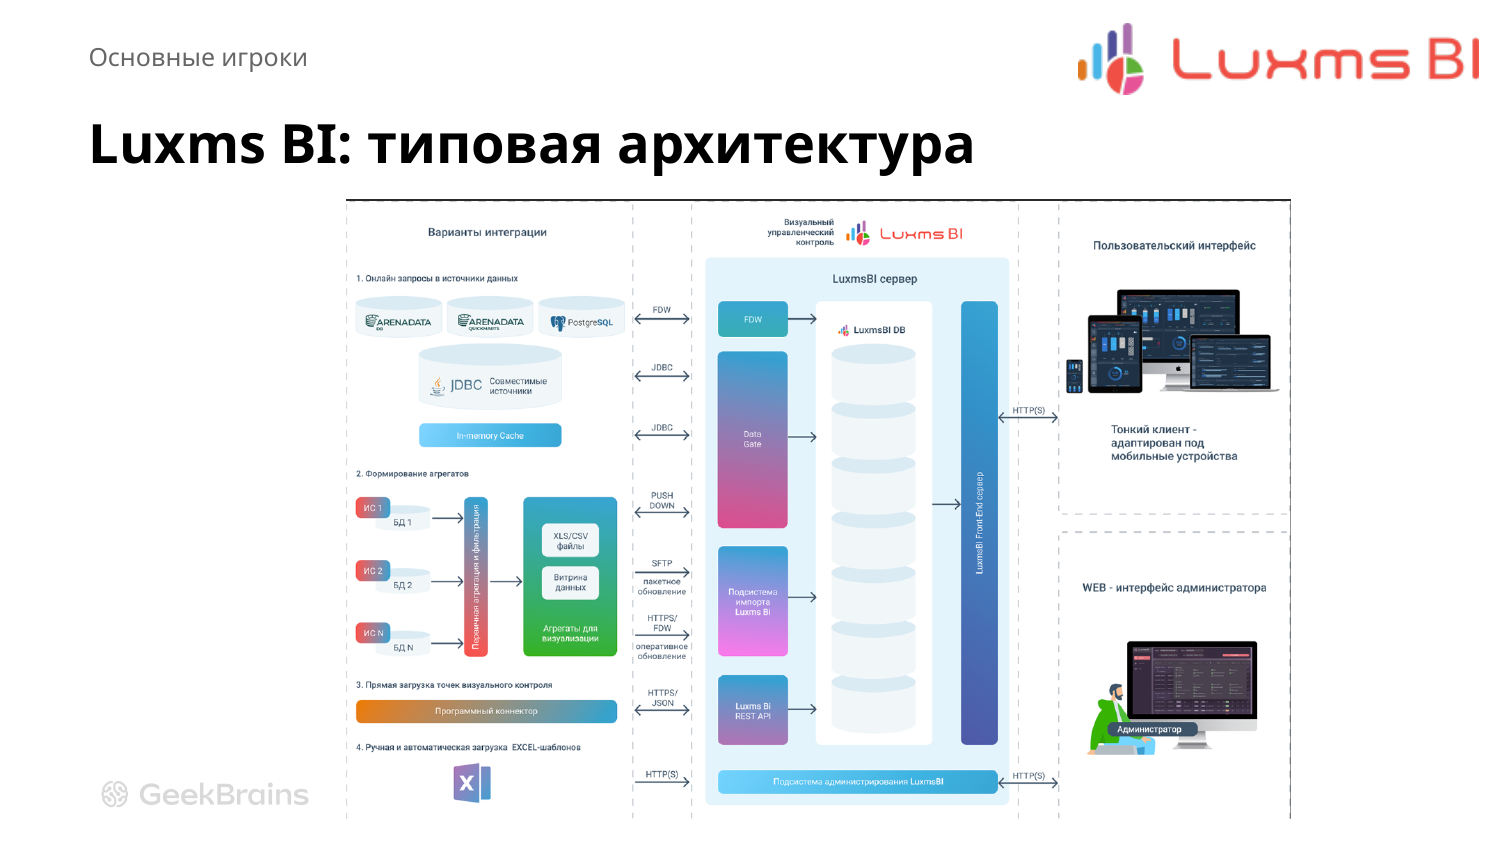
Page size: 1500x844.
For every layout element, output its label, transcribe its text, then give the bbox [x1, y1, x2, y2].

picture [346, 199, 1291, 819]
picture [88, 767, 322, 822]
subtitle Основные игроки [88, 24, 1076, 84]
title Luxms BI: типовая архитектура [88, 118, 1412, 260]
picture [1078, 23, 1479, 95]
